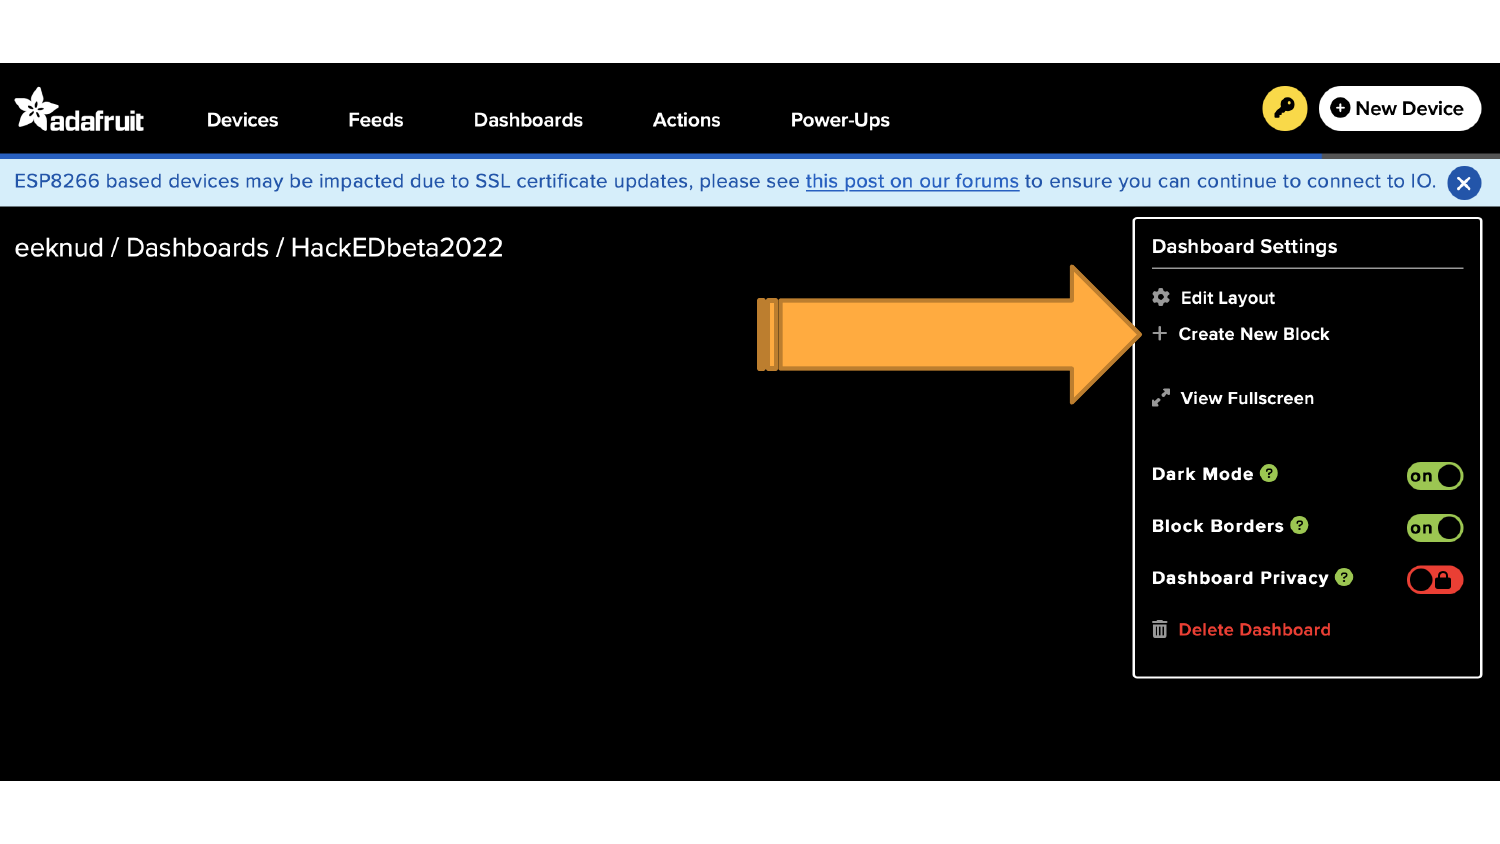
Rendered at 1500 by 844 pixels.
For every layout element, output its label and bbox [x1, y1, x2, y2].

picture [0, 62, 1500, 781]
